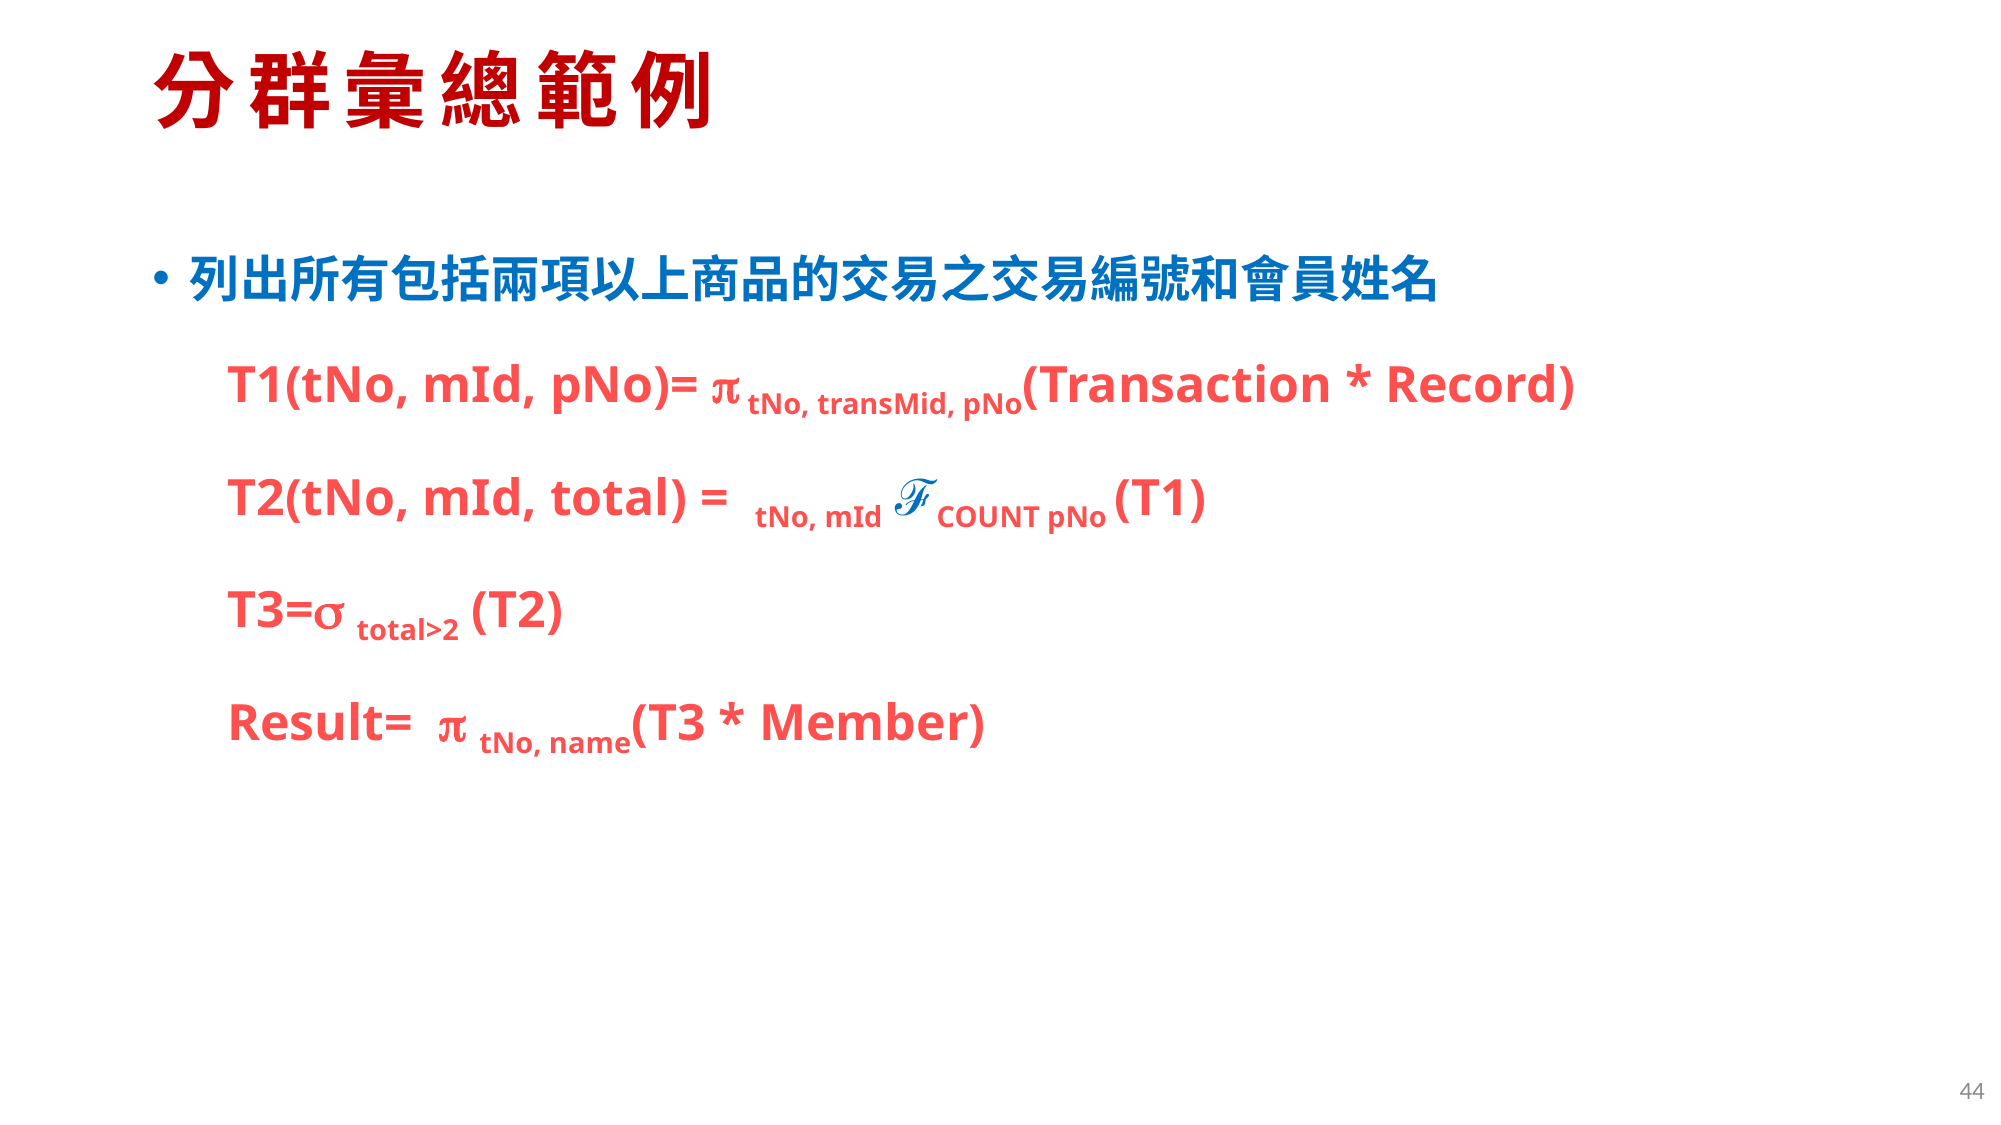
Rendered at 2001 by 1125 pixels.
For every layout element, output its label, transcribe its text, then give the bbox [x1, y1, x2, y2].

title 分群彙總範例 [137, 19, 1863, 170]
slide_number 44 [1550, 1059, 2000, 1119]
list 列出所有包括兩項以上商品的交易之交易編號和會員姓名 T1(tNo, mId, pNo)=  tNo, transMid, pNo(Transaction * Record) T2(tNo, mId, total) = tNo, mId ℱCOUNT pNo (T1) T3= total>2 (T2) Result=  tNo, name(T3 * Member) [137, 210, 1863, 1043]
